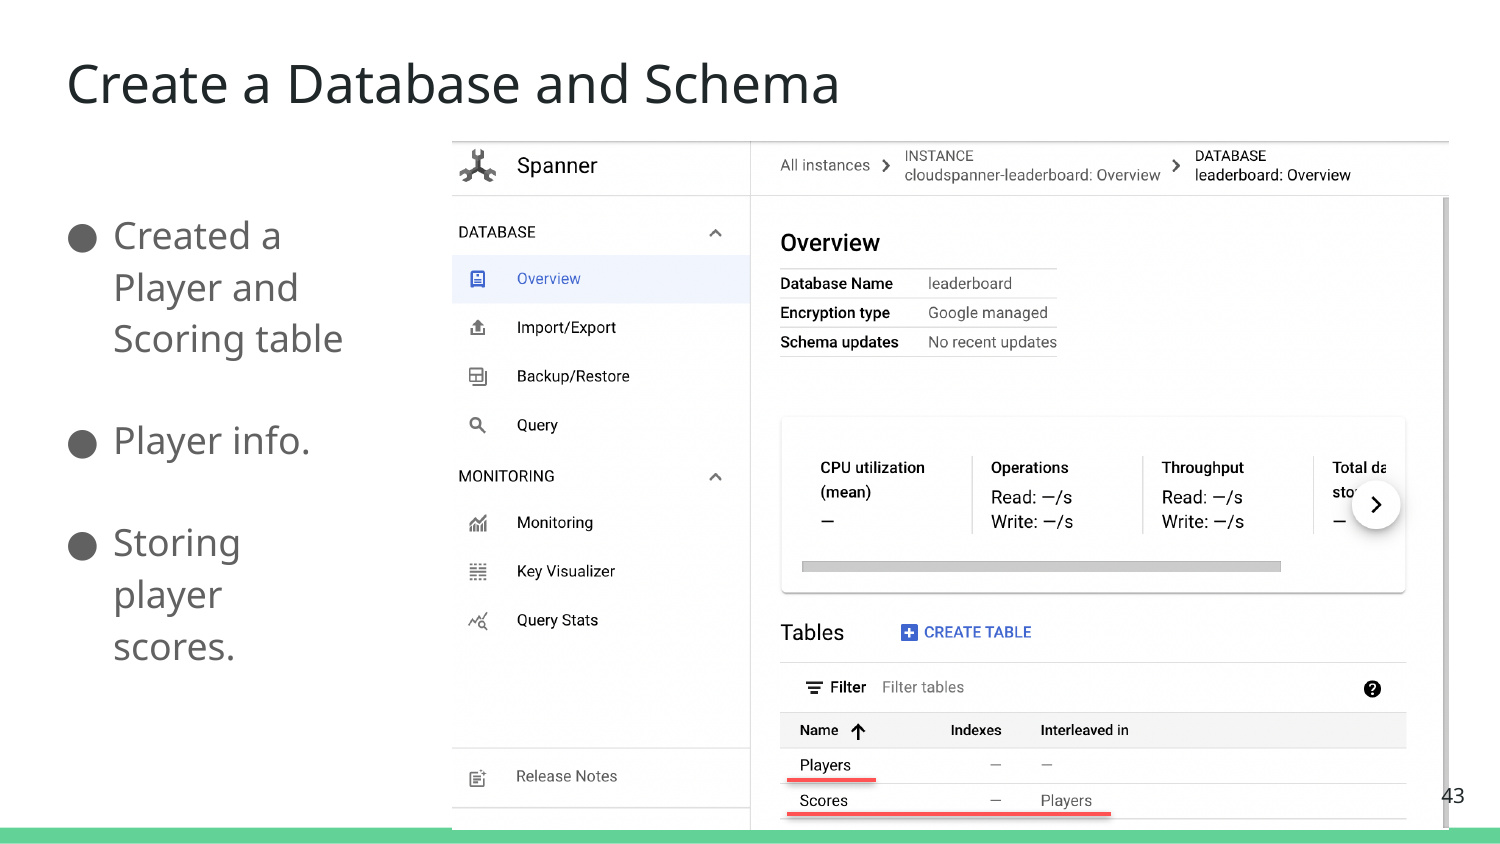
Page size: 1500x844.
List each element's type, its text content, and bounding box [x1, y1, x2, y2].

list Created a Player and Scoring table Player info. Storing player scores. [51, 190, 362, 751]
picture [452, 141, 1450, 830]
title Create a Database and Schema [51, 35, 1449, 130]
slide_number ‹#› [1454, 764, 1480, 830]
